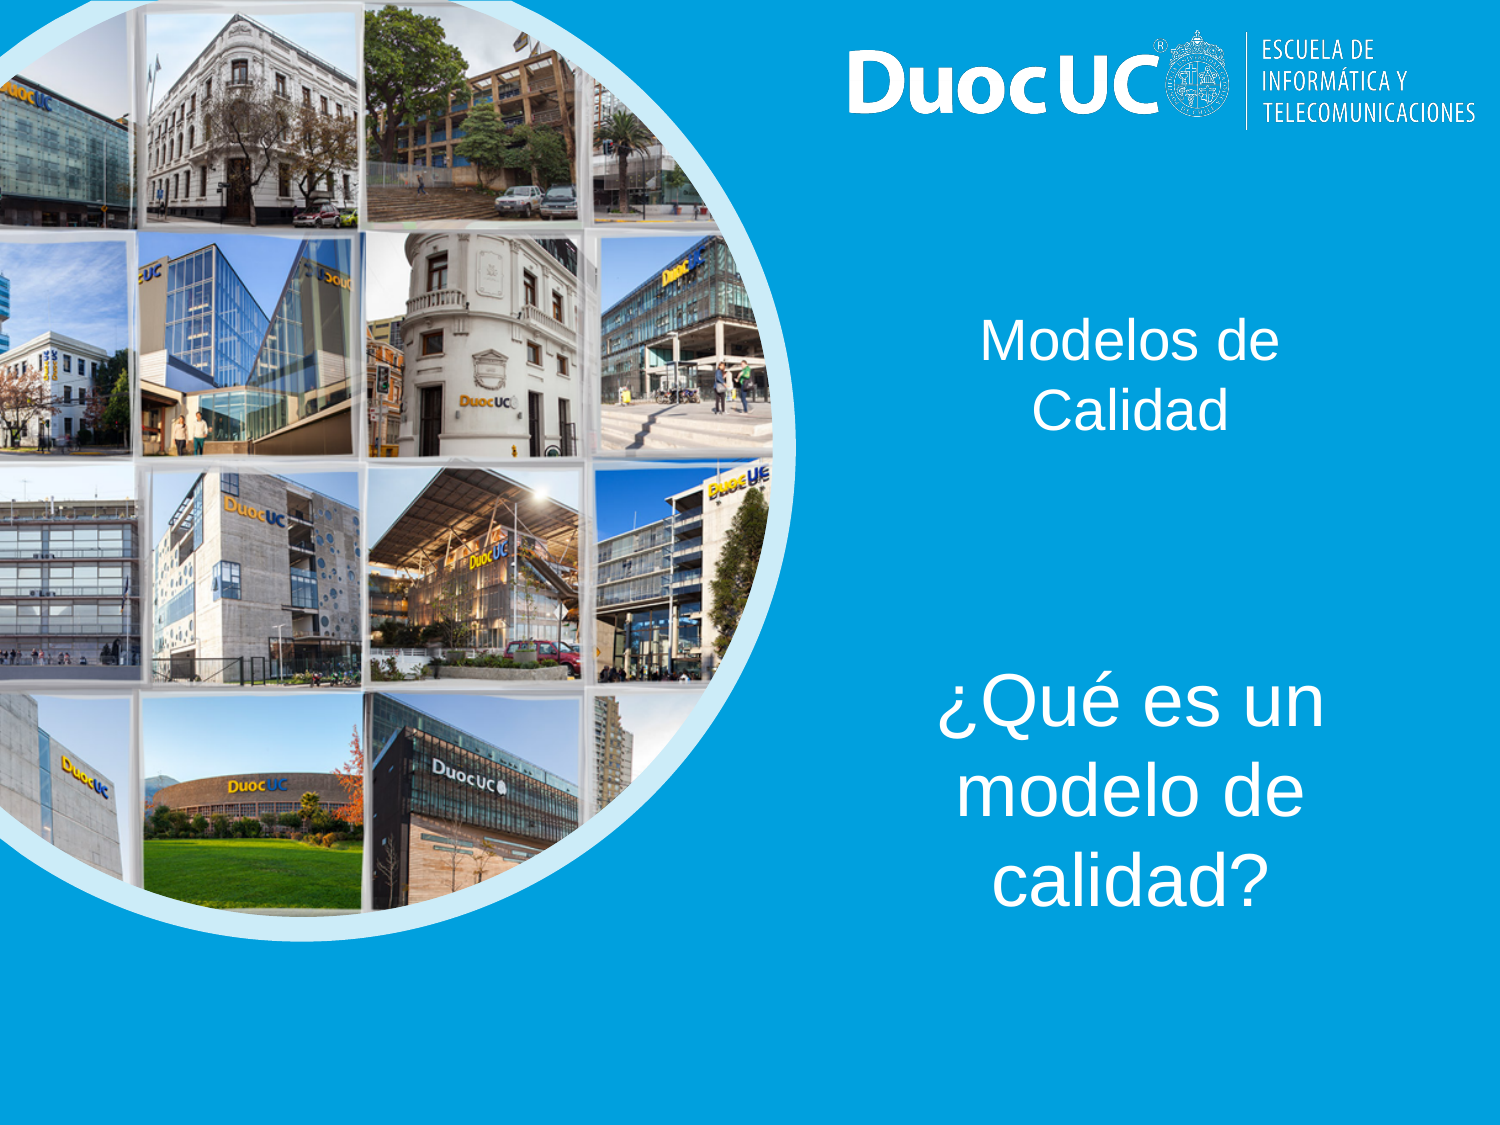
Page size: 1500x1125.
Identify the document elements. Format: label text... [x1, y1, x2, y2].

picture [1179, 52, 1190, 58]
picture [1190, 39, 1202, 45]
picture [1114, 55, 1158, 114]
picture [958, 67, 1004, 113]
picture [0, 0, 773, 917]
picture [1285, 72, 1290, 89]
picture [1457, 103, 1462, 121]
picture [1179, 84, 1186, 96]
picture [850, 51, 904, 113]
picture [1312, 40, 1318, 58]
picture [1366, 40, 1372, 58]
picture [910, 68, 952, 113]
picture [1061, 56, 1107, 113]
text_box Modelos de Calidad ¿Qué es un modelo de calidad? [867, 294, 1394, 930]
picture [1187, 93, 1195, 104]
picture [1264, 40, 1270, 58]
picture [1298, 103, 1303, 121]
picture [1011, 67, 1045, 113]
picture [1276, 103, 1282, 121]
